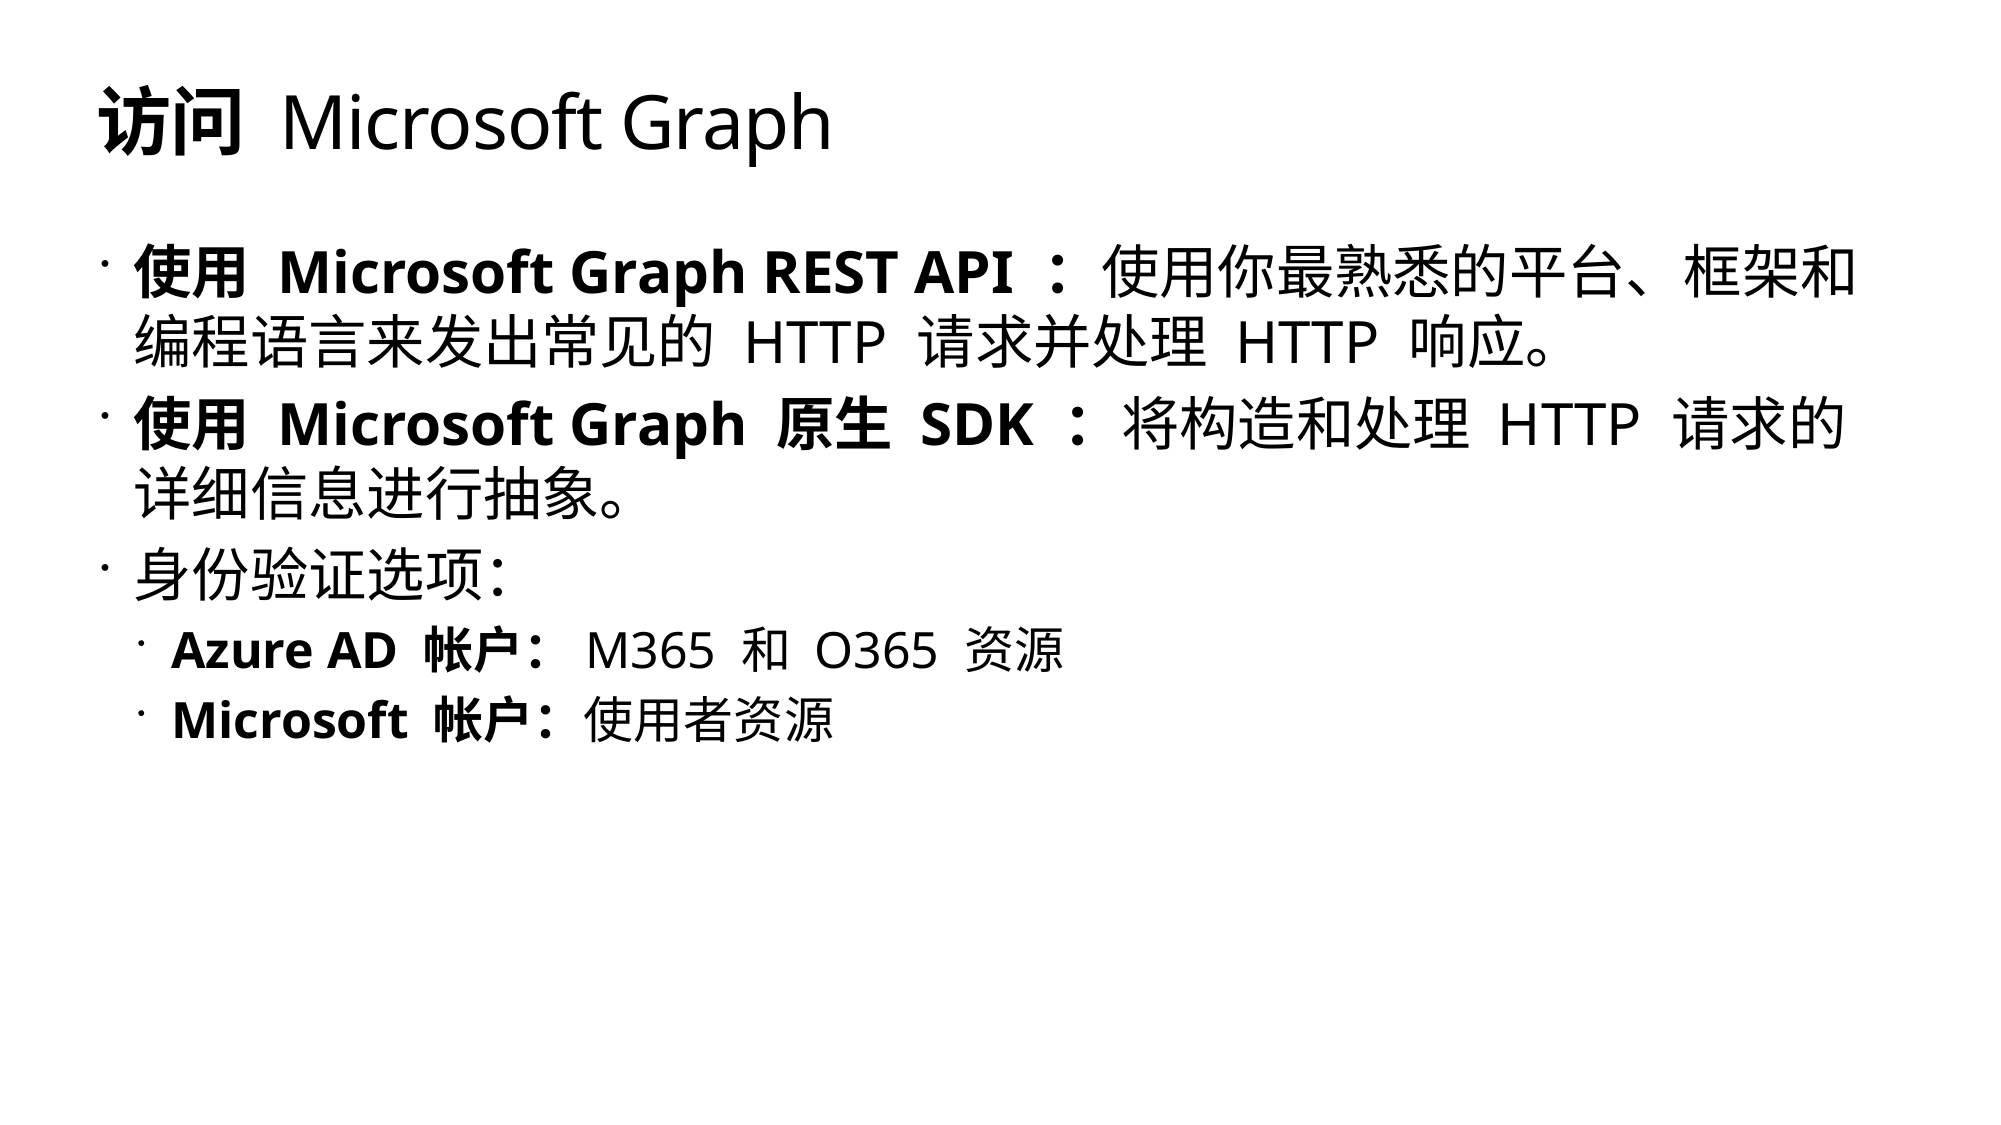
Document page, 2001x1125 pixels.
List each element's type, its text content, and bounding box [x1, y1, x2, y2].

list 使用 Microsoft Graph REST API ：使用你最熟悉的平台、框架和编程语言来发出常见的 HTTP 请求并处理 HTTP 响应。 使用 Microsoft Graph 原生 SDK ：将构造和处理 HTTP 请求的详细信息进行抽象。 身份验证选项： Azure AD 帐户：M365 和 O365 资源 Microsoft 帐户：使用者资源 [96, 235, 1904, 763]
title 访问 Microsoft Graph [96, 75, 1904, 166]
